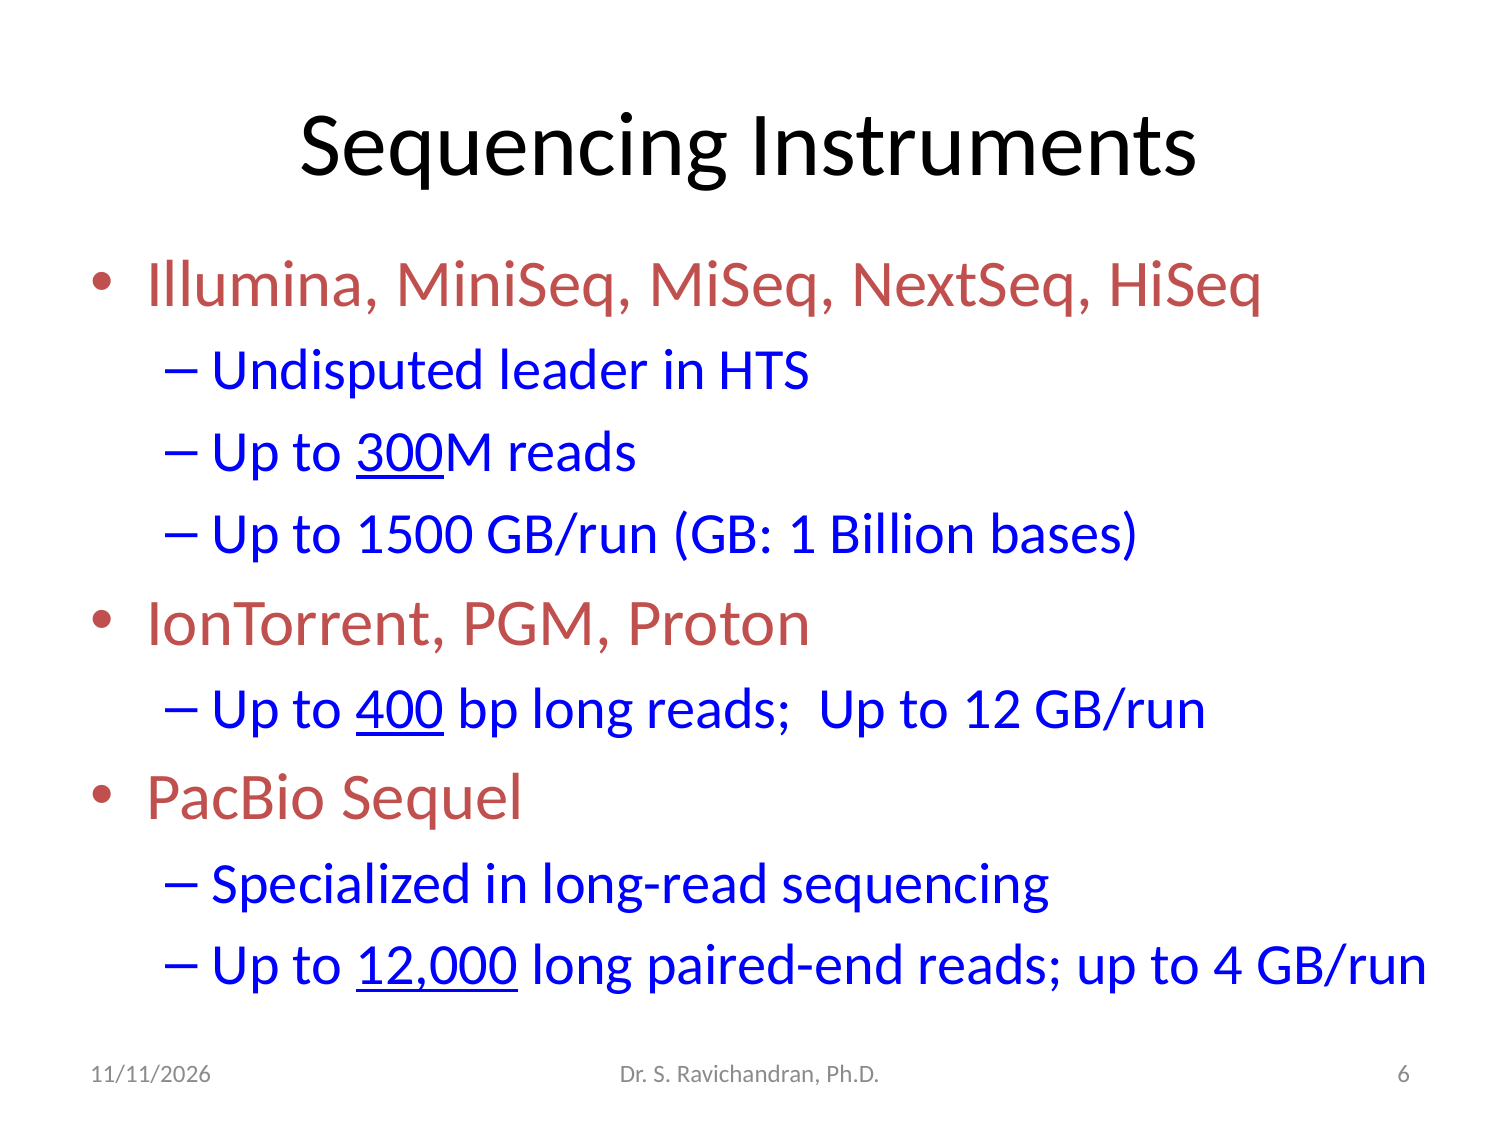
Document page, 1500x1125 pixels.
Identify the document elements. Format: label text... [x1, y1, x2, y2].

list Illumina, MiniSeq, MiSeq, NextSeq, HiSeq Undisputed leader in HTS Up to 300M reads Up to 1500 GB/run (GB: 1 Billion bases) IonTorrent, PGM, Proton Up to 400 bp long reads; Up to 12 GB/run PacBio Sequel Specialized in long-read sequencing Up to 12,000 long paired-end reads; up to 4 GB/run [74, 232, 1500, 976]
footer Dr. S. Ravichandran, Ph.D. [512, 1042, 988, 1103]
title Sequencing Instruments [74, 44, 1426, 232]
slide_number 6 [1074, 1042, 1425, 1103]
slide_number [75, 1042, 425, 1103]
